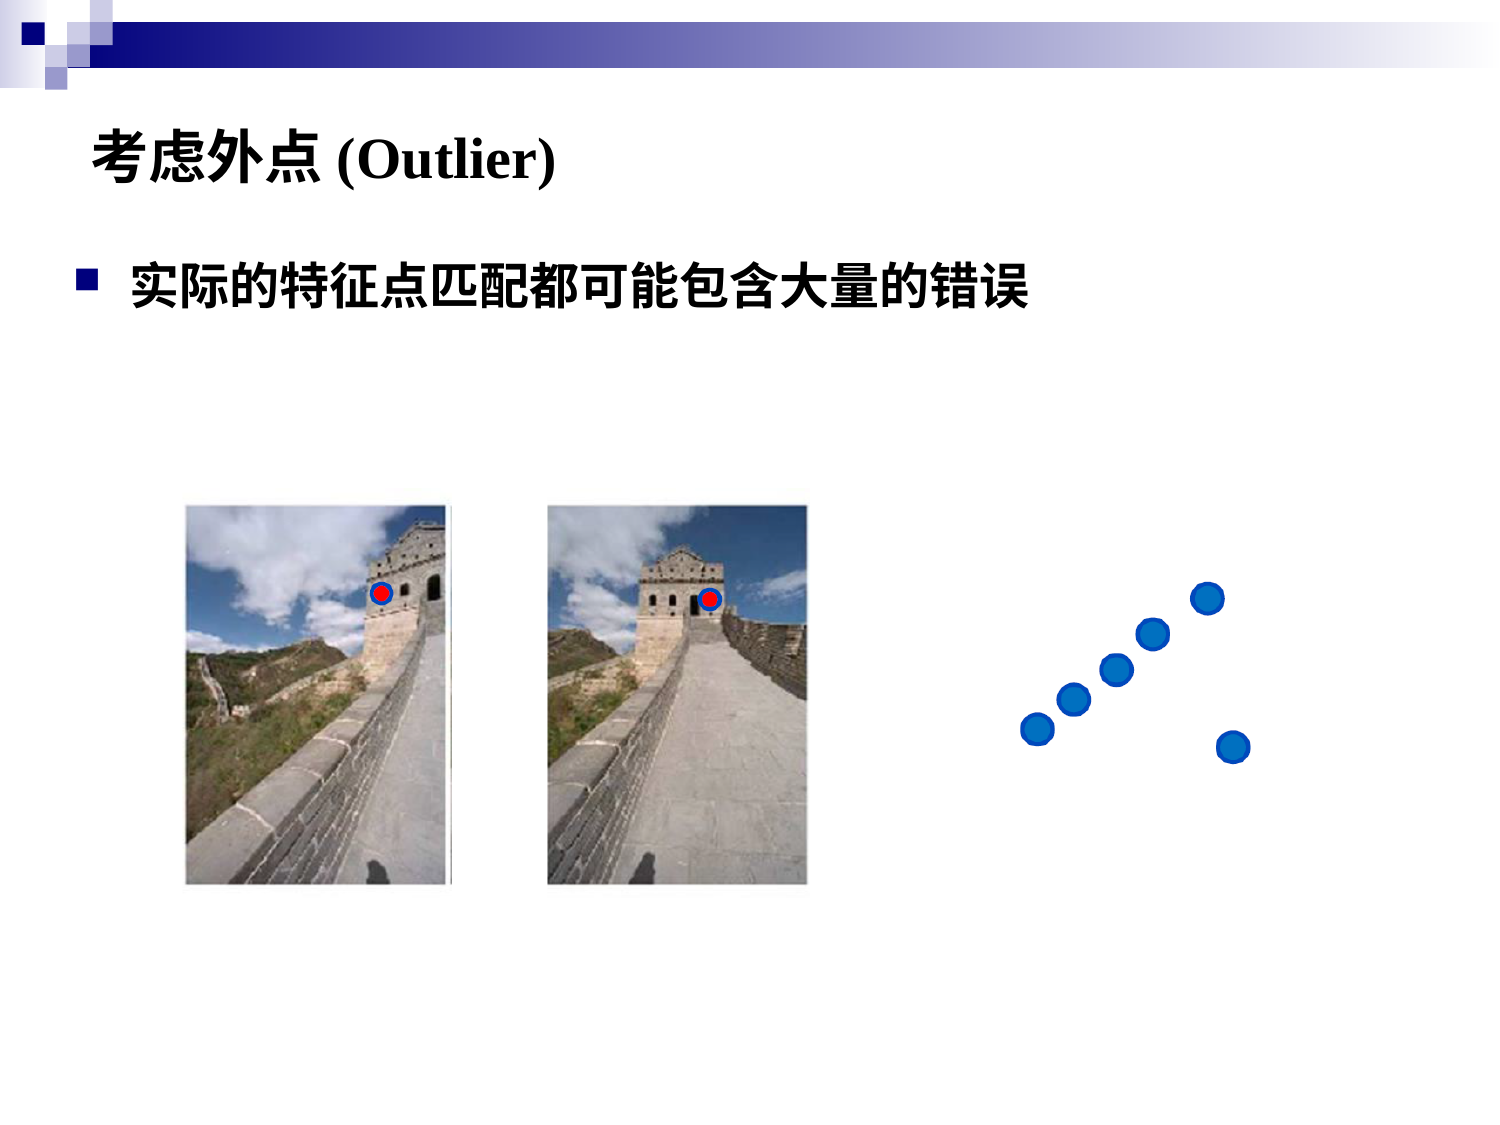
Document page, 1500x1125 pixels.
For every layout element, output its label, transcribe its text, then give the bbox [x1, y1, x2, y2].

picture [162, 474, 1297, 942]
title 考虑外点(Outlier) [75, 75, 1442, 235]
list 实际的特征点匹配都可能包含大量的错误 [58, 246, 1444, 350]
